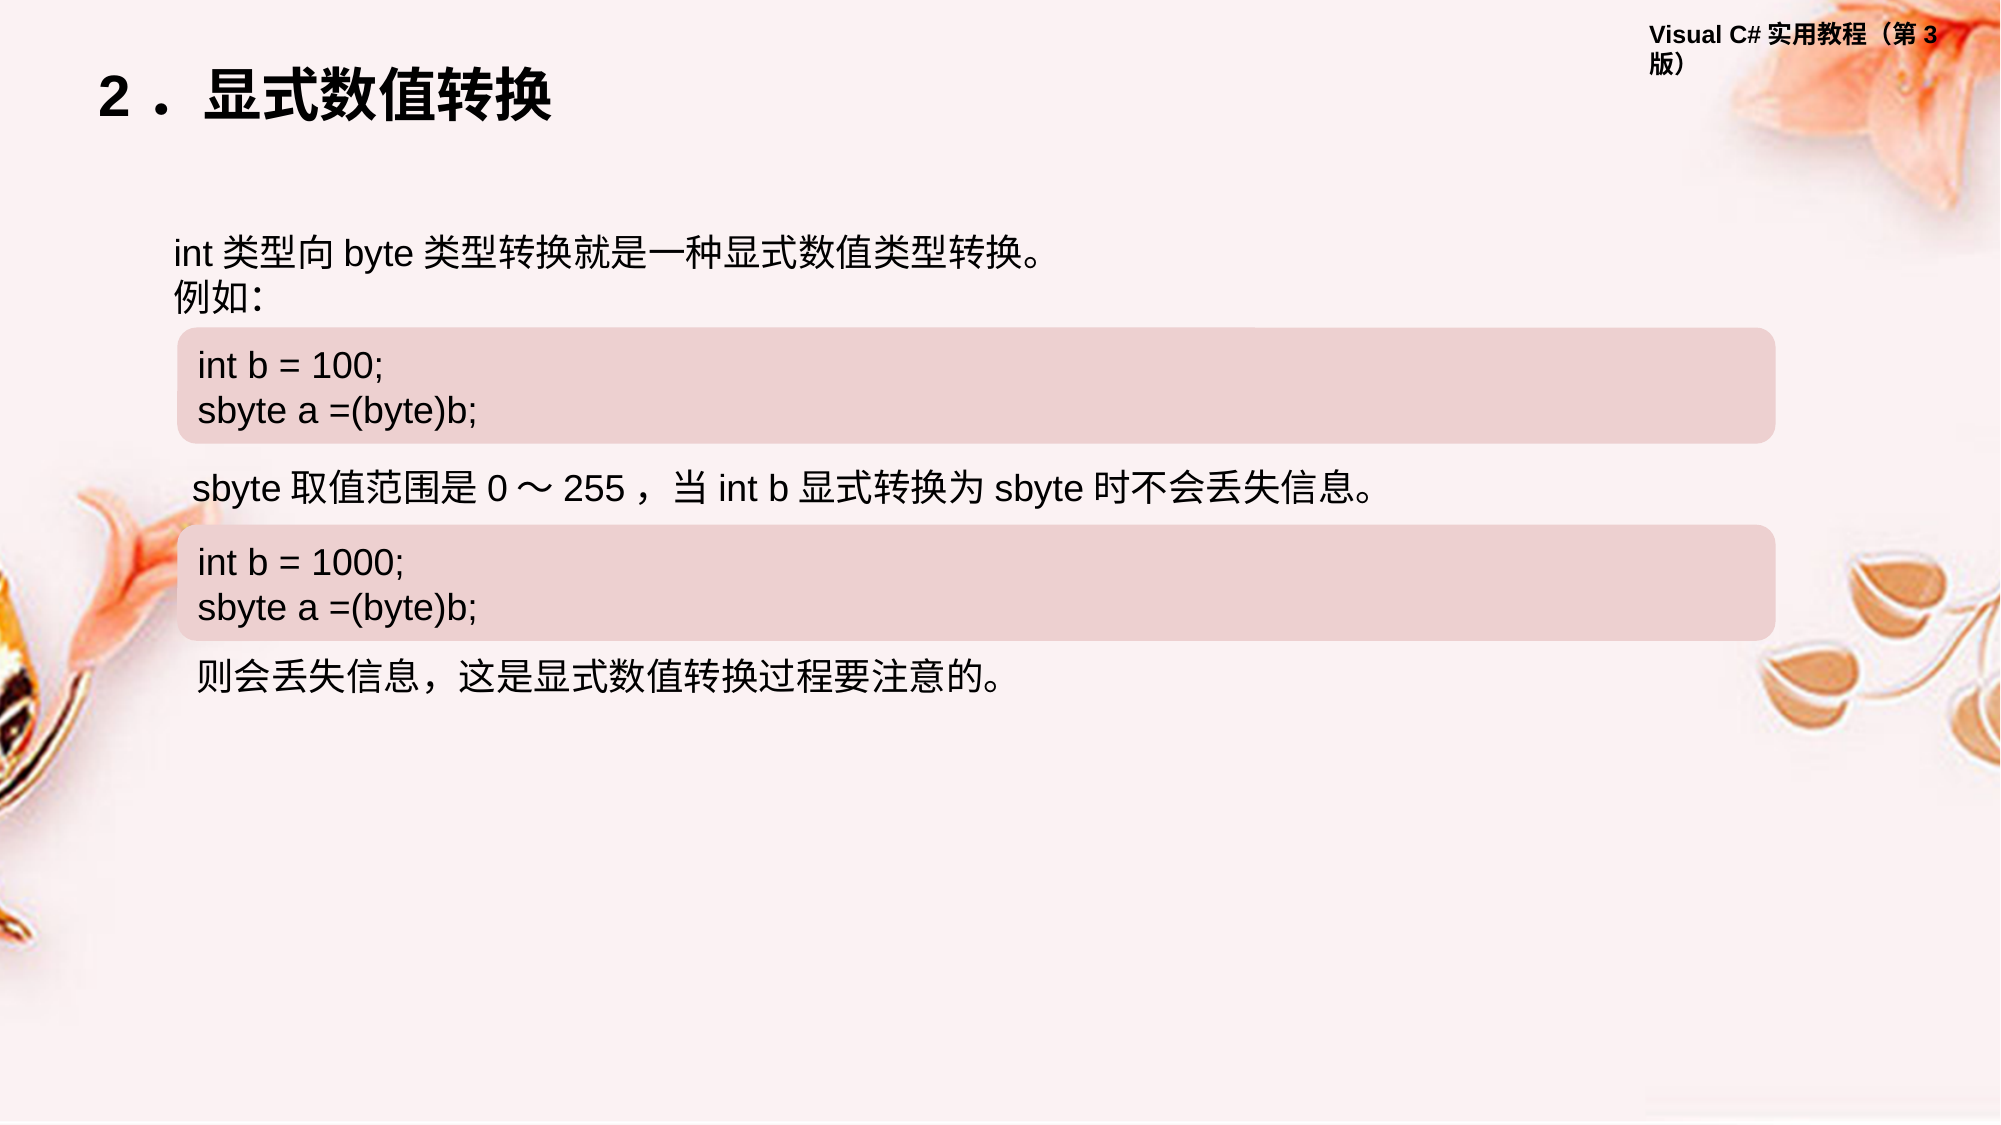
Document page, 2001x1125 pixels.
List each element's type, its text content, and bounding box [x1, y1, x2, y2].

text_box sbyte取值范围是0～255，当int b显式转换为sbyte时不会丢失信息。 [177, 456, 1579, 517]
picture [0, 0, 2001, 1125]
text_box int b = 100; sbyte a =(byte)b; [177, 327, 1776, 444]
text_box int b = 1000; sbyte a =(byte)b; [177, 524, 1776, 641]
text_box 则会丢失信息，这是显式数值转换过程要注意的。 [181, 645, 1037, 705]
text_box 2．显式数值转换 [83, 58, 1035, 136]
text_box int类型向byte类型转换就是一种显式数值类型转换。 例如： [158, 221, 1821, 327]
